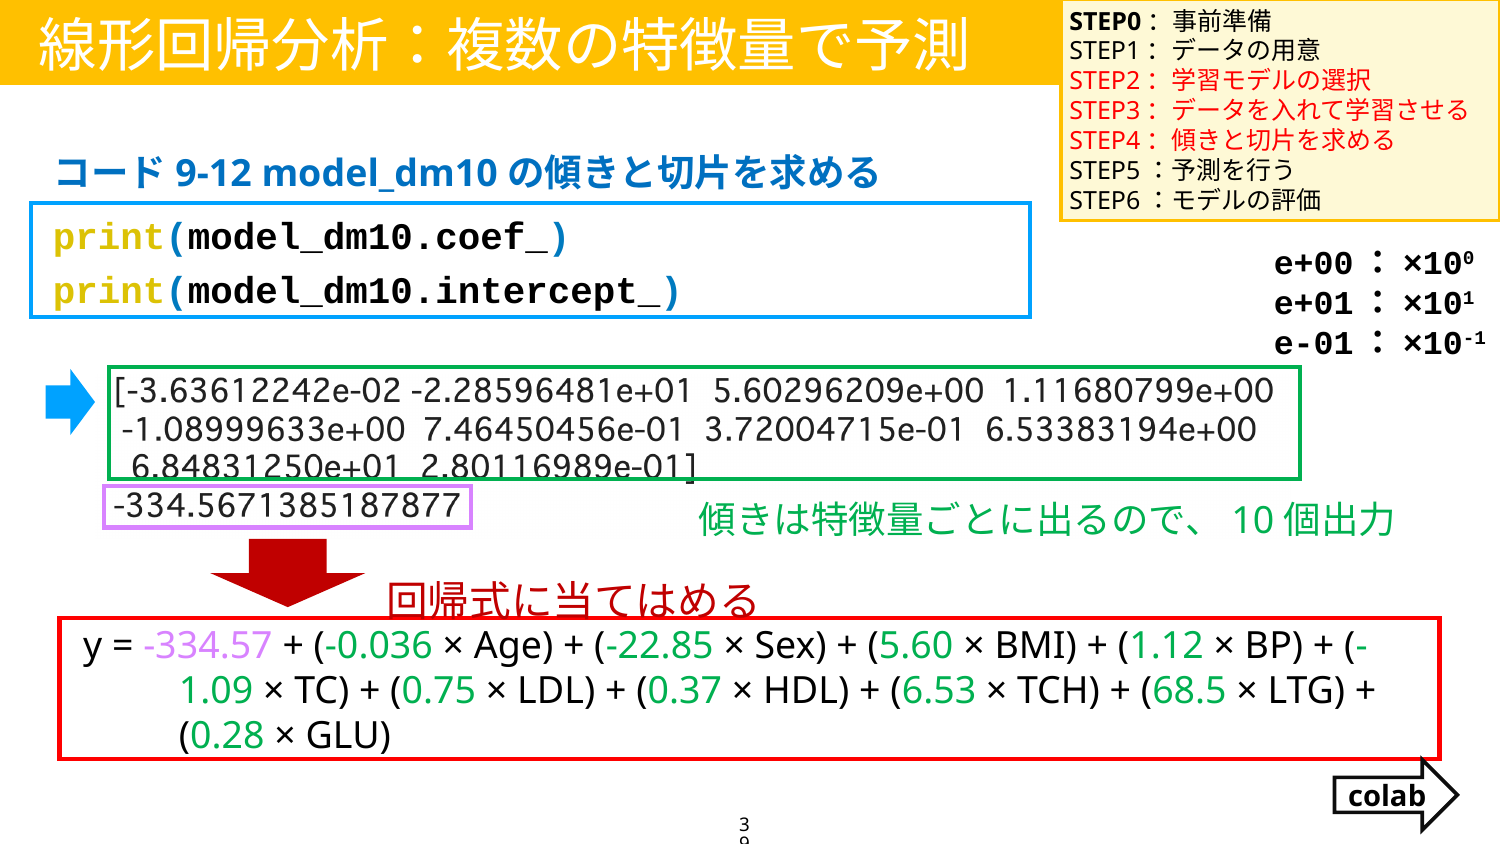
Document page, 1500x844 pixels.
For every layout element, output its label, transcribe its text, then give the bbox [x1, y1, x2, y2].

text_box [108, 367, 1301, 480]
text_box e+00：×100 e+01：×101 e-01：×10-1 [1265, 232, 1495, 370]
text_box [0, 0, 1061, 85]
picture [94, 374, 1291, 539]
text_box 線形回帰分析：複数の特徴量で予測 [35, 5, 975, 82]
text_box y = -334.57 + (-0.036 × Age) + (-22.85 × Sex) + (5.60 × BMI) + (1.12 × BP) + (-1.09 × TC) + (0.75 × LDL) + (0.37 × HDL) + (6.53 × TCH) + (68.5 × LTG) + (0.28 × GLU) [59, 618, 1440, 760]
text_box 傾きは特徴量ごとに出るので、10個出力 [690, 487, 1405, 550]
slide_number 39 [730, 804, 769, 844]
text_box print(model_dm10.coef_) print(model_dm10.intercept_) [30, 203, 1031, 318]
text_box [45, 368, 94, 436]
text_box コード9-12 model_dm10の傾きと切片を求める [45, 140, 1140, 202]
text_box [210, 539, 366, 608]
text_box 回帰式に当てはめる [377, 566, 770, 634]
text_box STEP0：事前準備 STEP1：データの用意 STEP2：学習モデルの選択 STEP3：データを入れて学習させる STEP4：傾きと切片を求める STEP5：予測を行う STEP6：モデルの評価 [1061, 0, 1500, 221]
text_box colab [1334, 759, 1458, 830]
